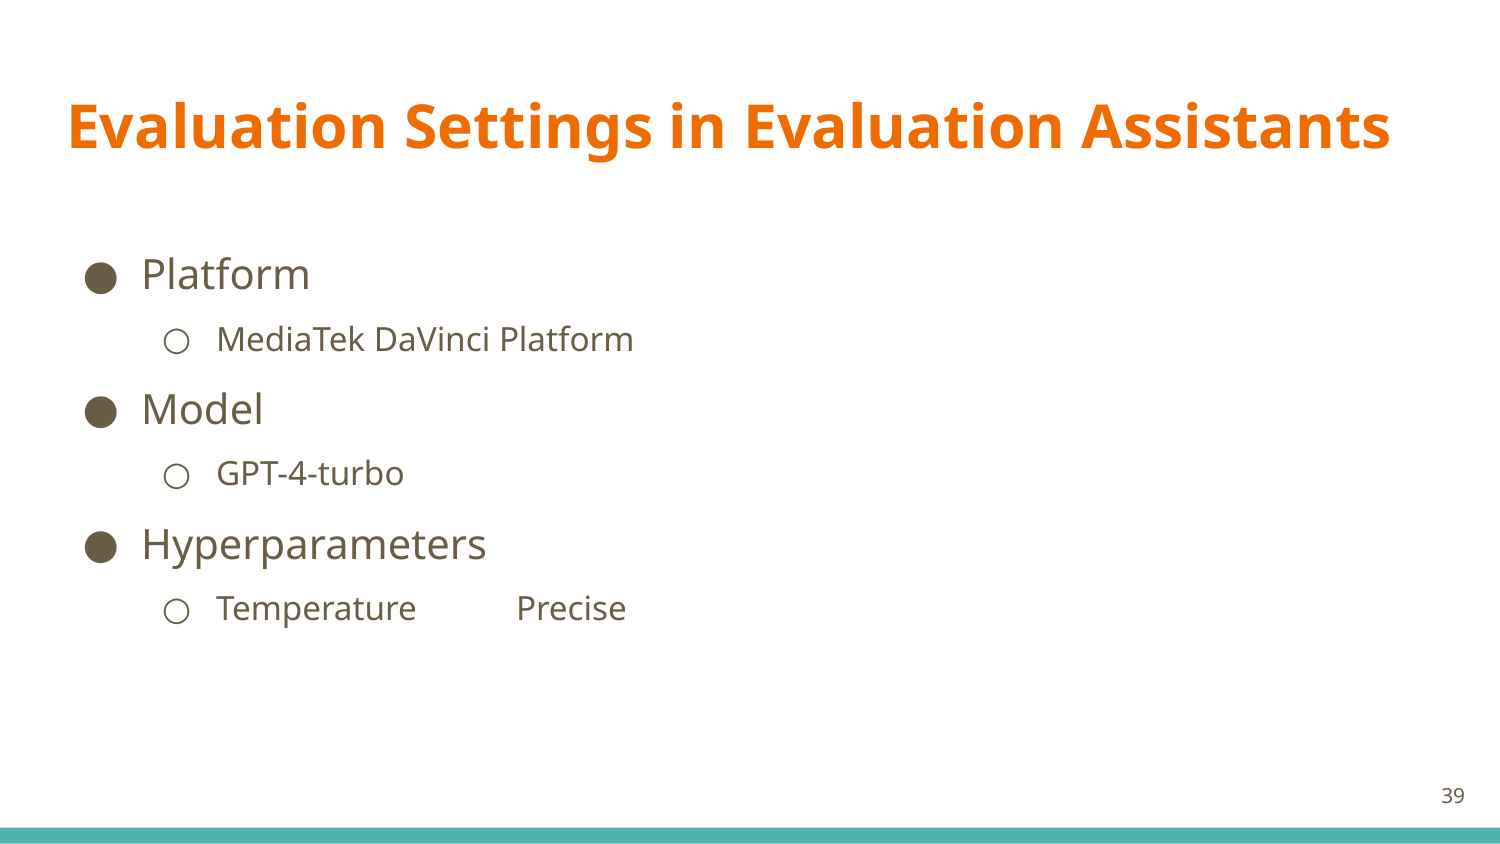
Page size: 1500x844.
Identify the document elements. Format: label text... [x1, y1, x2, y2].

slide_number ‹#› [1389, 764, 1480, 830]
title Evaluation Settings in Evaluation Assistants [51, 72, 1449, 189]
list Platform MediaTek DaVinci Platform Model GPT-4-turbo Hyperparameters Temperature Precise [51, 207, 1449, 750]
